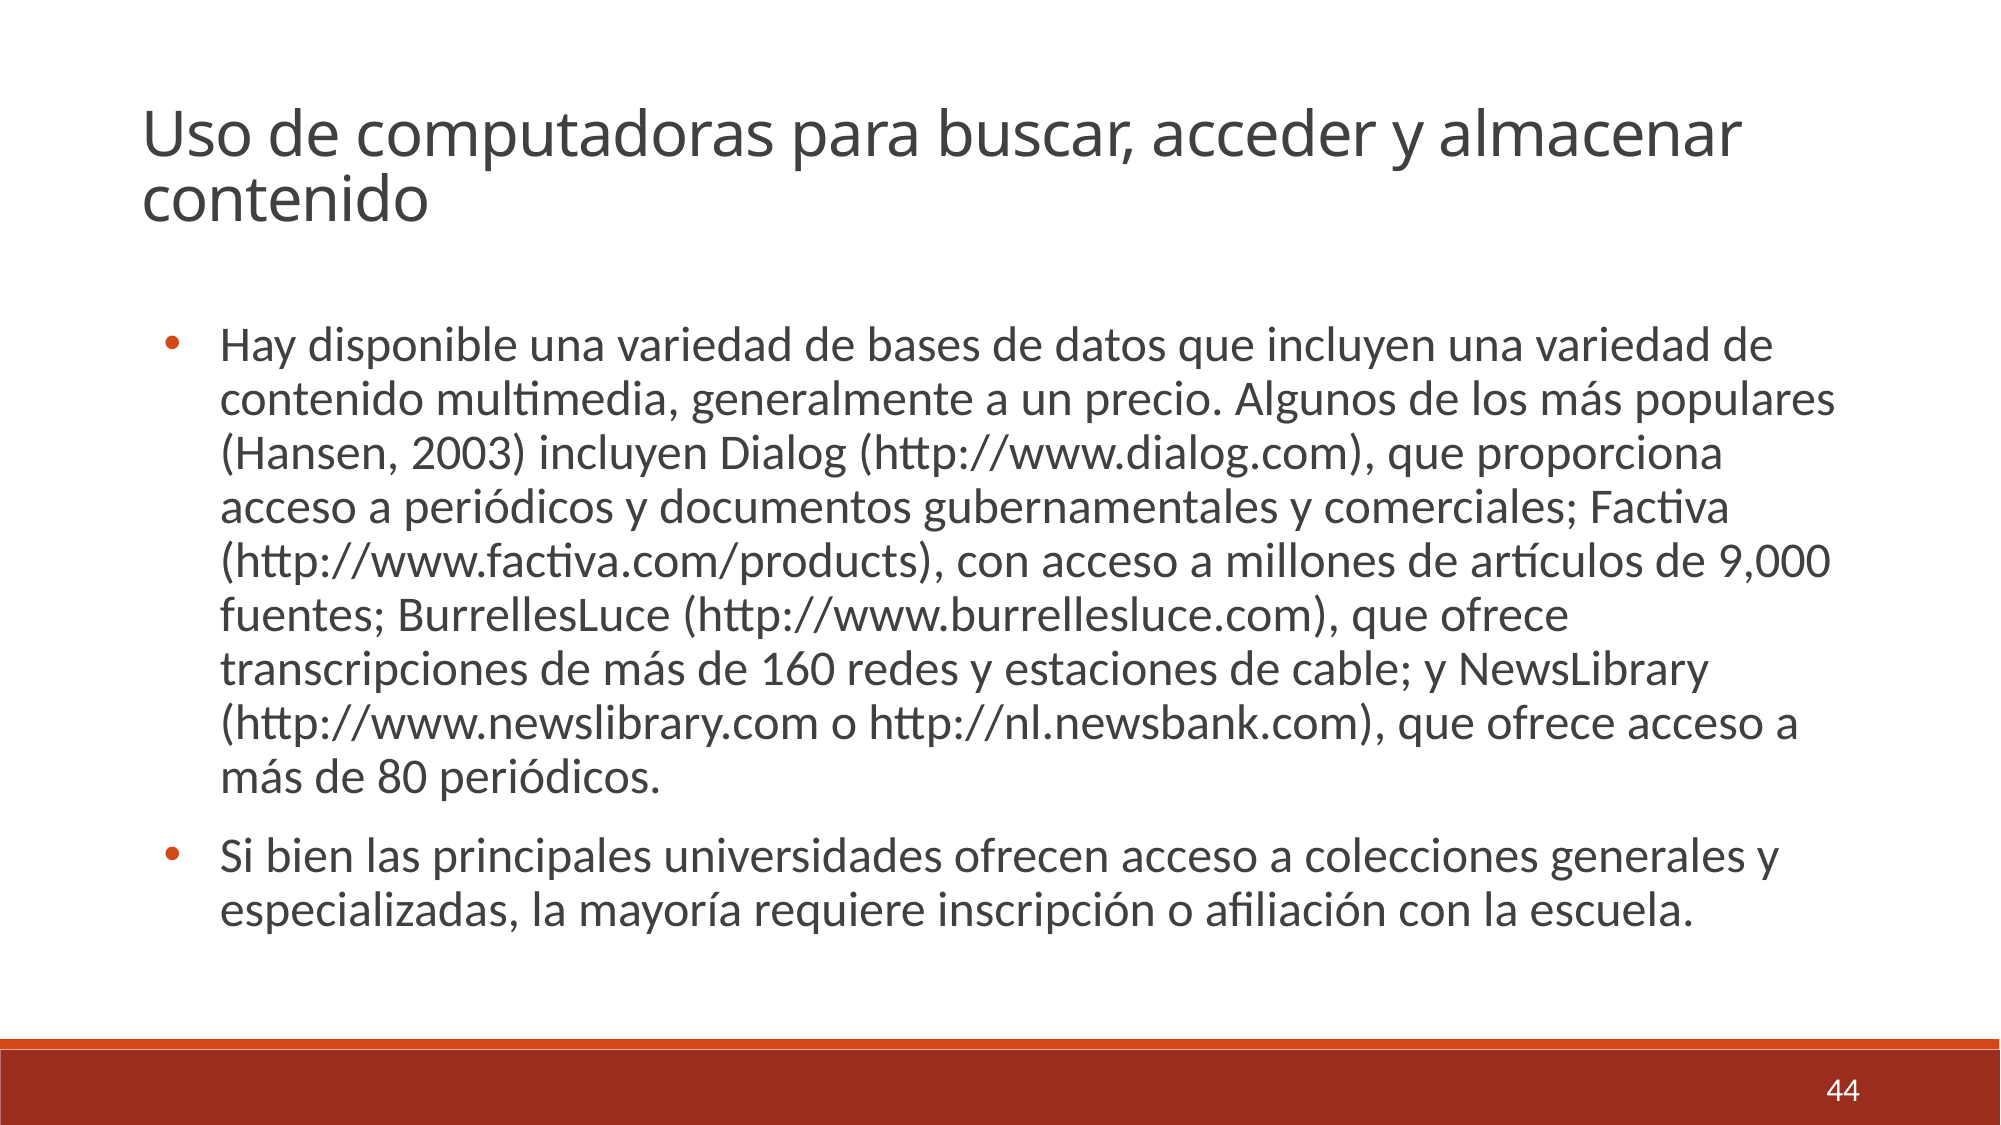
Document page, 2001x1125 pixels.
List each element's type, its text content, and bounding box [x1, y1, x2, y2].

slide_number 44 [126, 1061, 1875, 1115]
text_box Uso de computadoras para buscar, acceder y almacenar contenido [126, 97, 1821, 242]
text_box Hay disponible una variedad de bases de datos que incluyen una variedad de contenido multimedia, generalmente a un precio. Algunos de los más populares (Hansen, 2003) incluyen Dialog (http://www.dialog.com), que proporciona acceso a periódicos y documentos gubernamentales y comerciales; Factiva (http://www.factiva.com/products), con acceso a millones de artículos de 9,000 fuentes; BurrellesLuce (http://www.burrellesluce.com), que ofrece transcripciones de más de 160 redes y estaciones de cable; y NewsLibrary (http://www.newslibrary.com o http://nl.newsbank.com), que ofrece acceso a más de 80 periódicos. Si bien las principales universidades ofrecen acceso a colecciones generales y especializadas, la mayoría requiere inscripción o afiliación con la escuela. [148, 311, 1853, 1062]
